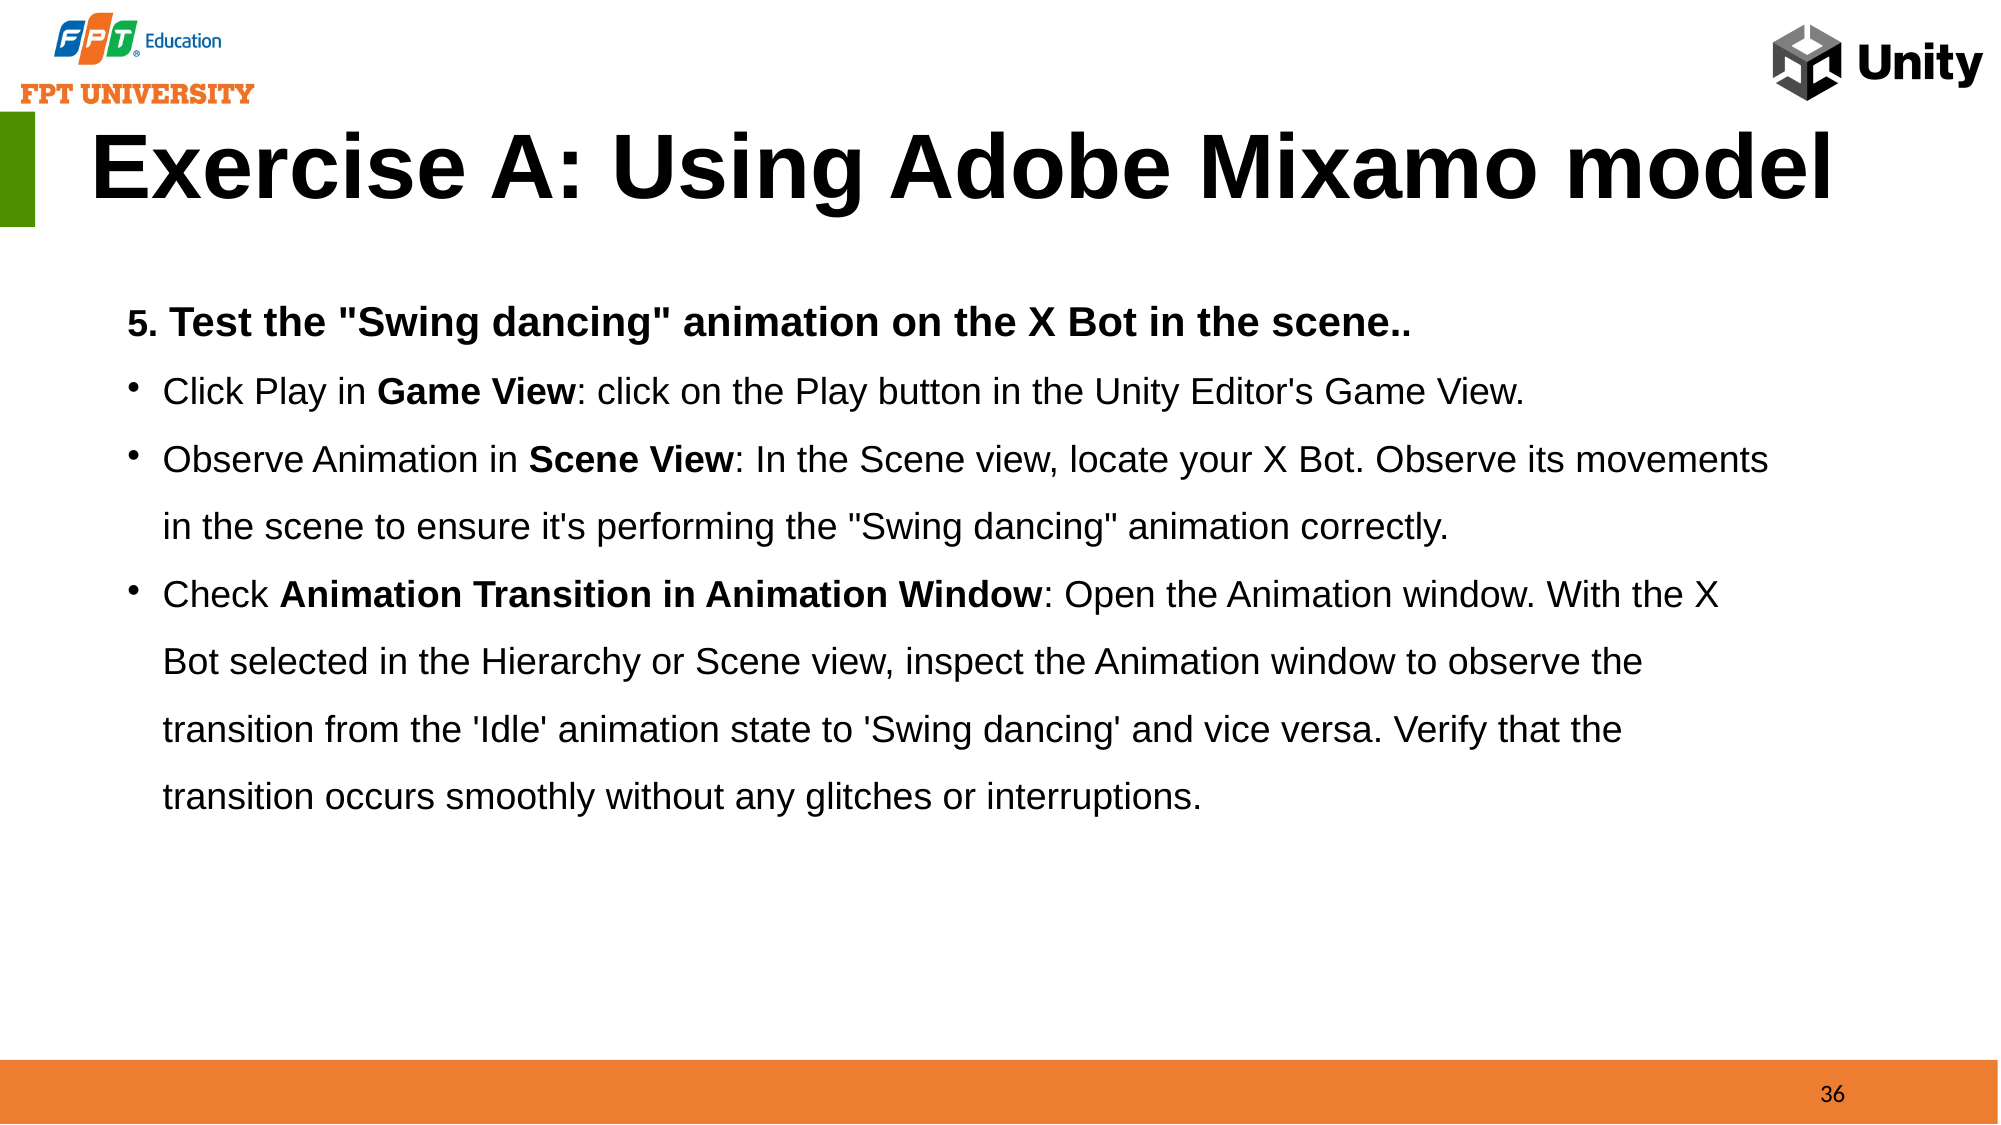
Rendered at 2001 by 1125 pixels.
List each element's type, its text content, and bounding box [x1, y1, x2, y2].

text_box Exercise A: Using Adobe Mixamo model [37, 111, 1975, 227]
picture [4, 4, 263, 109]
text_box 5. Test the "Swing dancing" animation on the X Bot in the scene.. Click Play in Game View: click on the Play button in the Unity Editor's Game View. Observe Animation in Scene View: In the Scene view, locate your X Bot. Observe its movements in the scene to ensure it's performing the "Swing dancing" animation correctly. Check Animation Transition in Animation Window: Open the Animation window. With the X Bot selected in the Hierarchy or Scene view, inspect the Animation window to observe the transition from the 'Idle' animation state to 'Swing dancing' and vice versa. Verify that the transition occurs smoothly without any glitches or interruptions. [112, 262, 1800, 938]
slide_number 36 [1412, 1063, 1861, 1122]
picture [1765, 0, 1992, 126]
